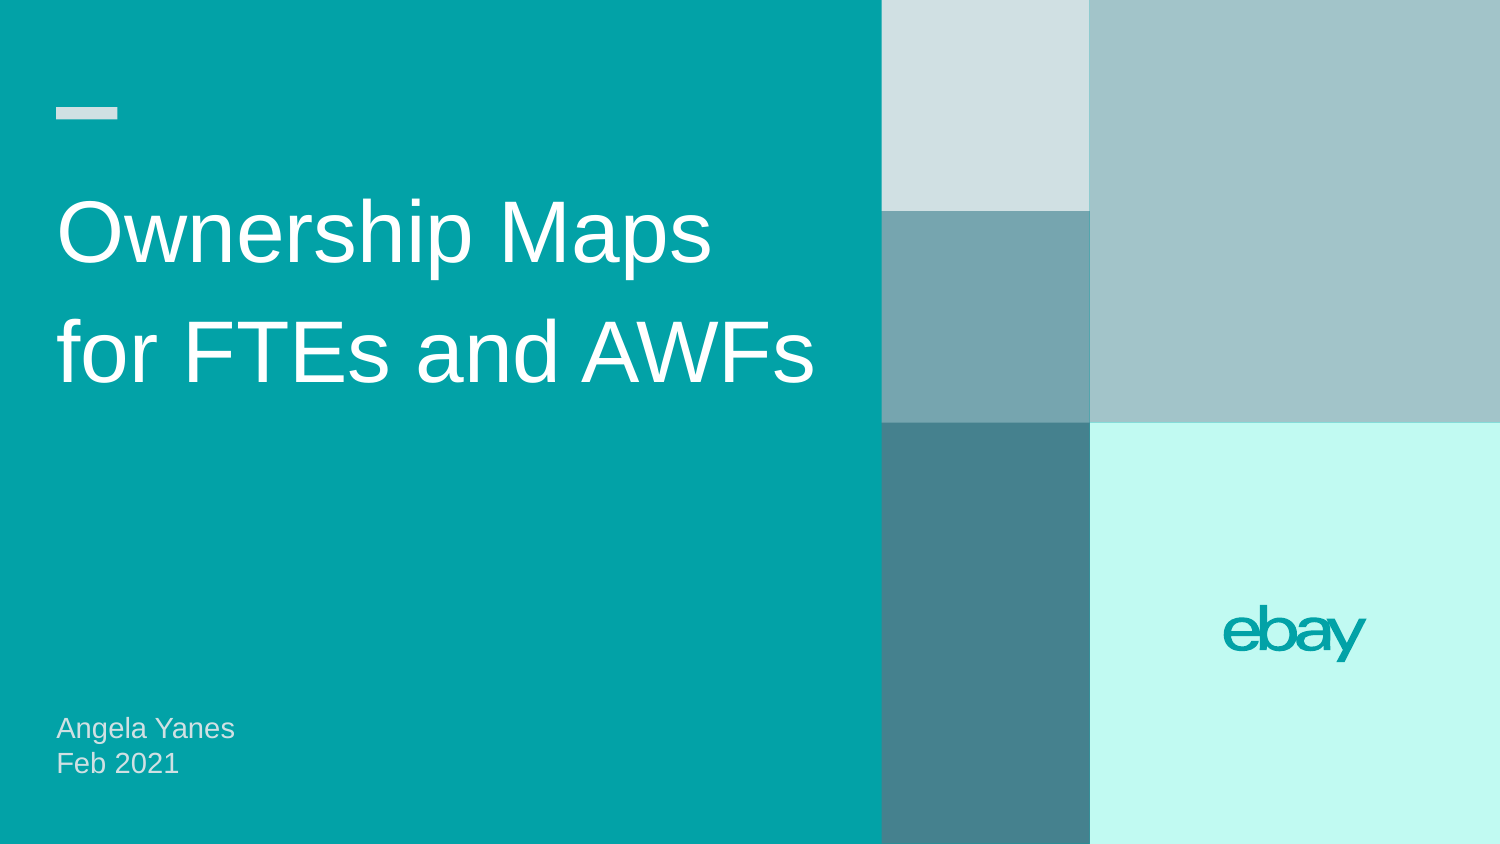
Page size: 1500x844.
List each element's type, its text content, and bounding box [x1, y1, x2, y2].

title Ownership Maps for FTEs and AWFs [56, 160, 826, 596]
list Angela Yanes Feb 2021 [56, 707, 826, 780]
